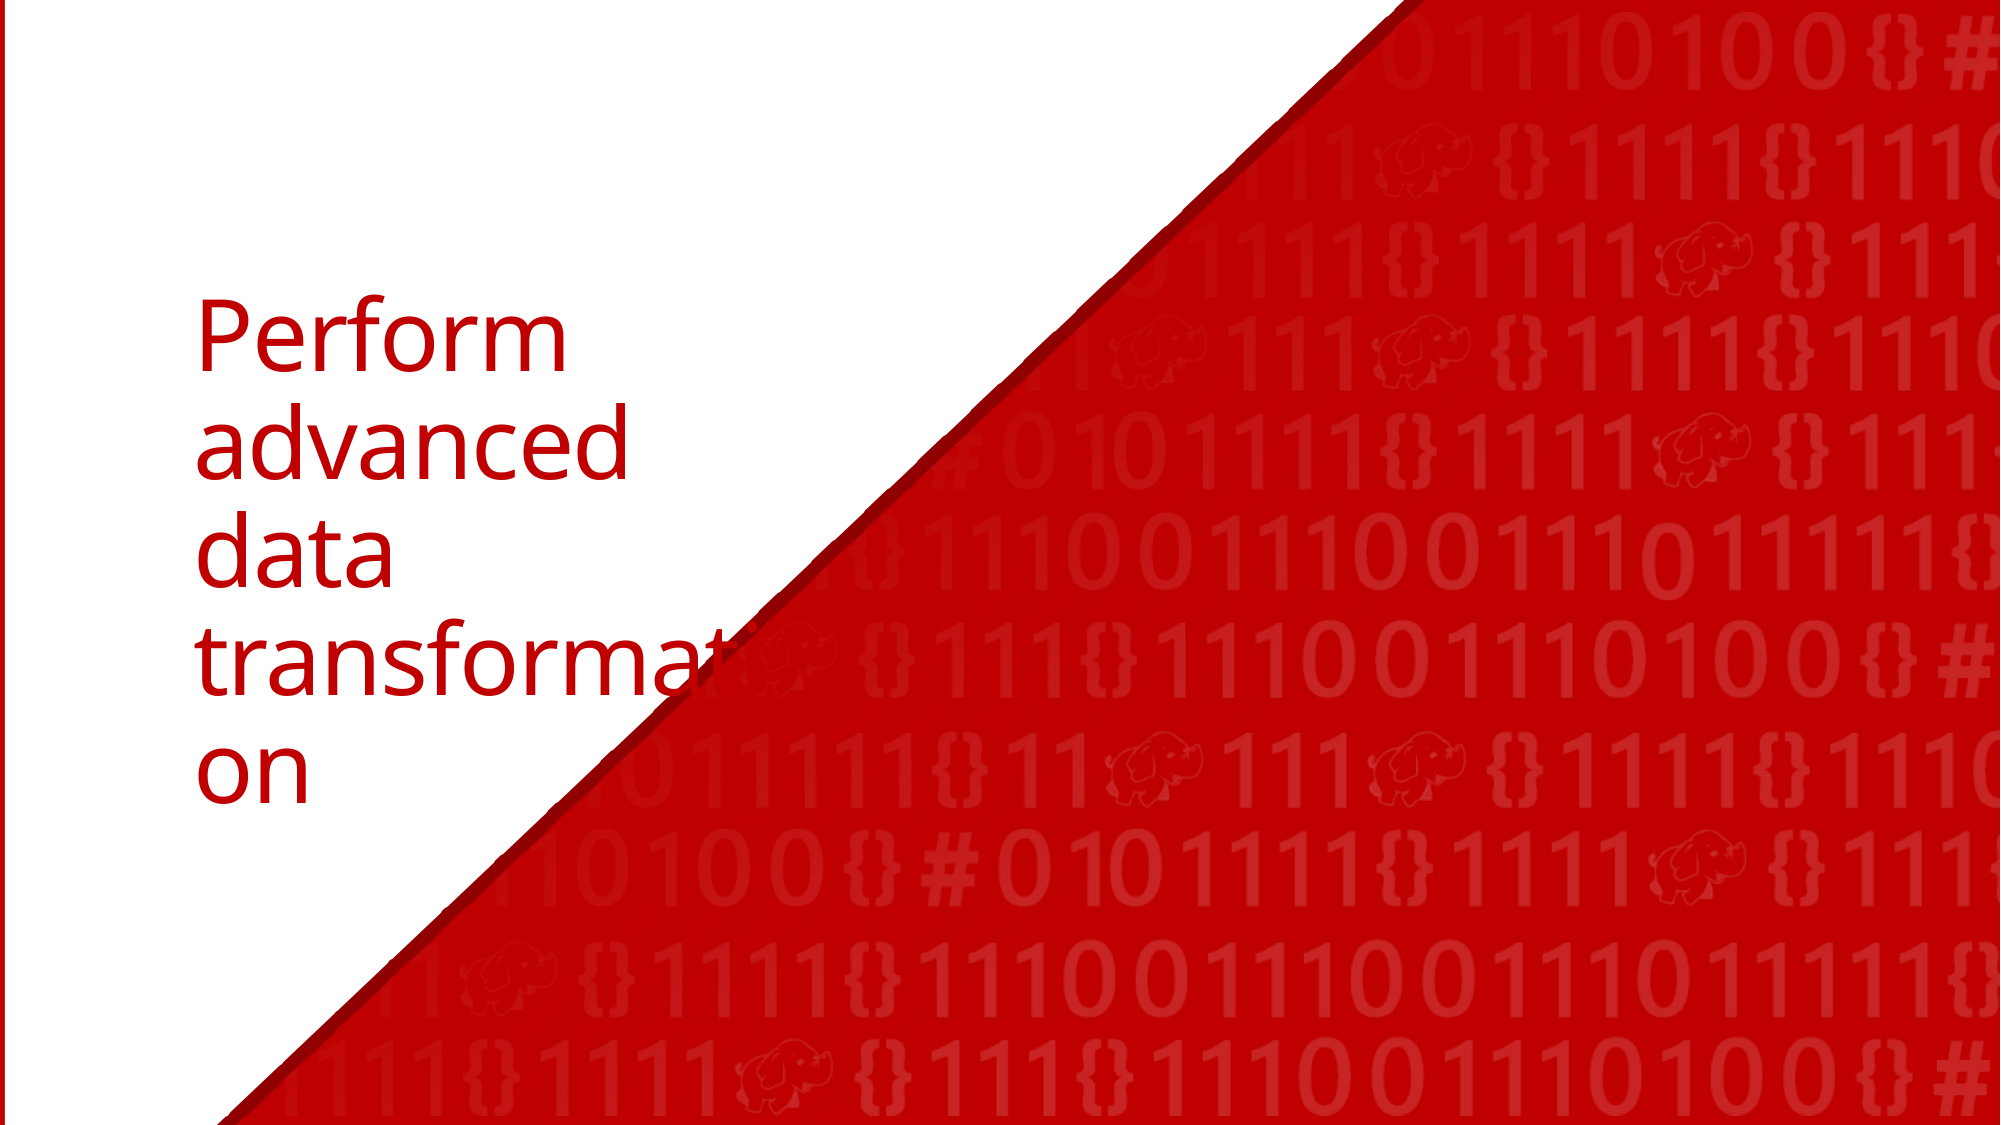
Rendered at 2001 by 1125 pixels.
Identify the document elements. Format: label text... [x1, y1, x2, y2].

title Perform advanced data transformation [169, 270, 817, 492]
picture [4, 0, 2001, 1125]
text_box [283, 322, 931, 617]
